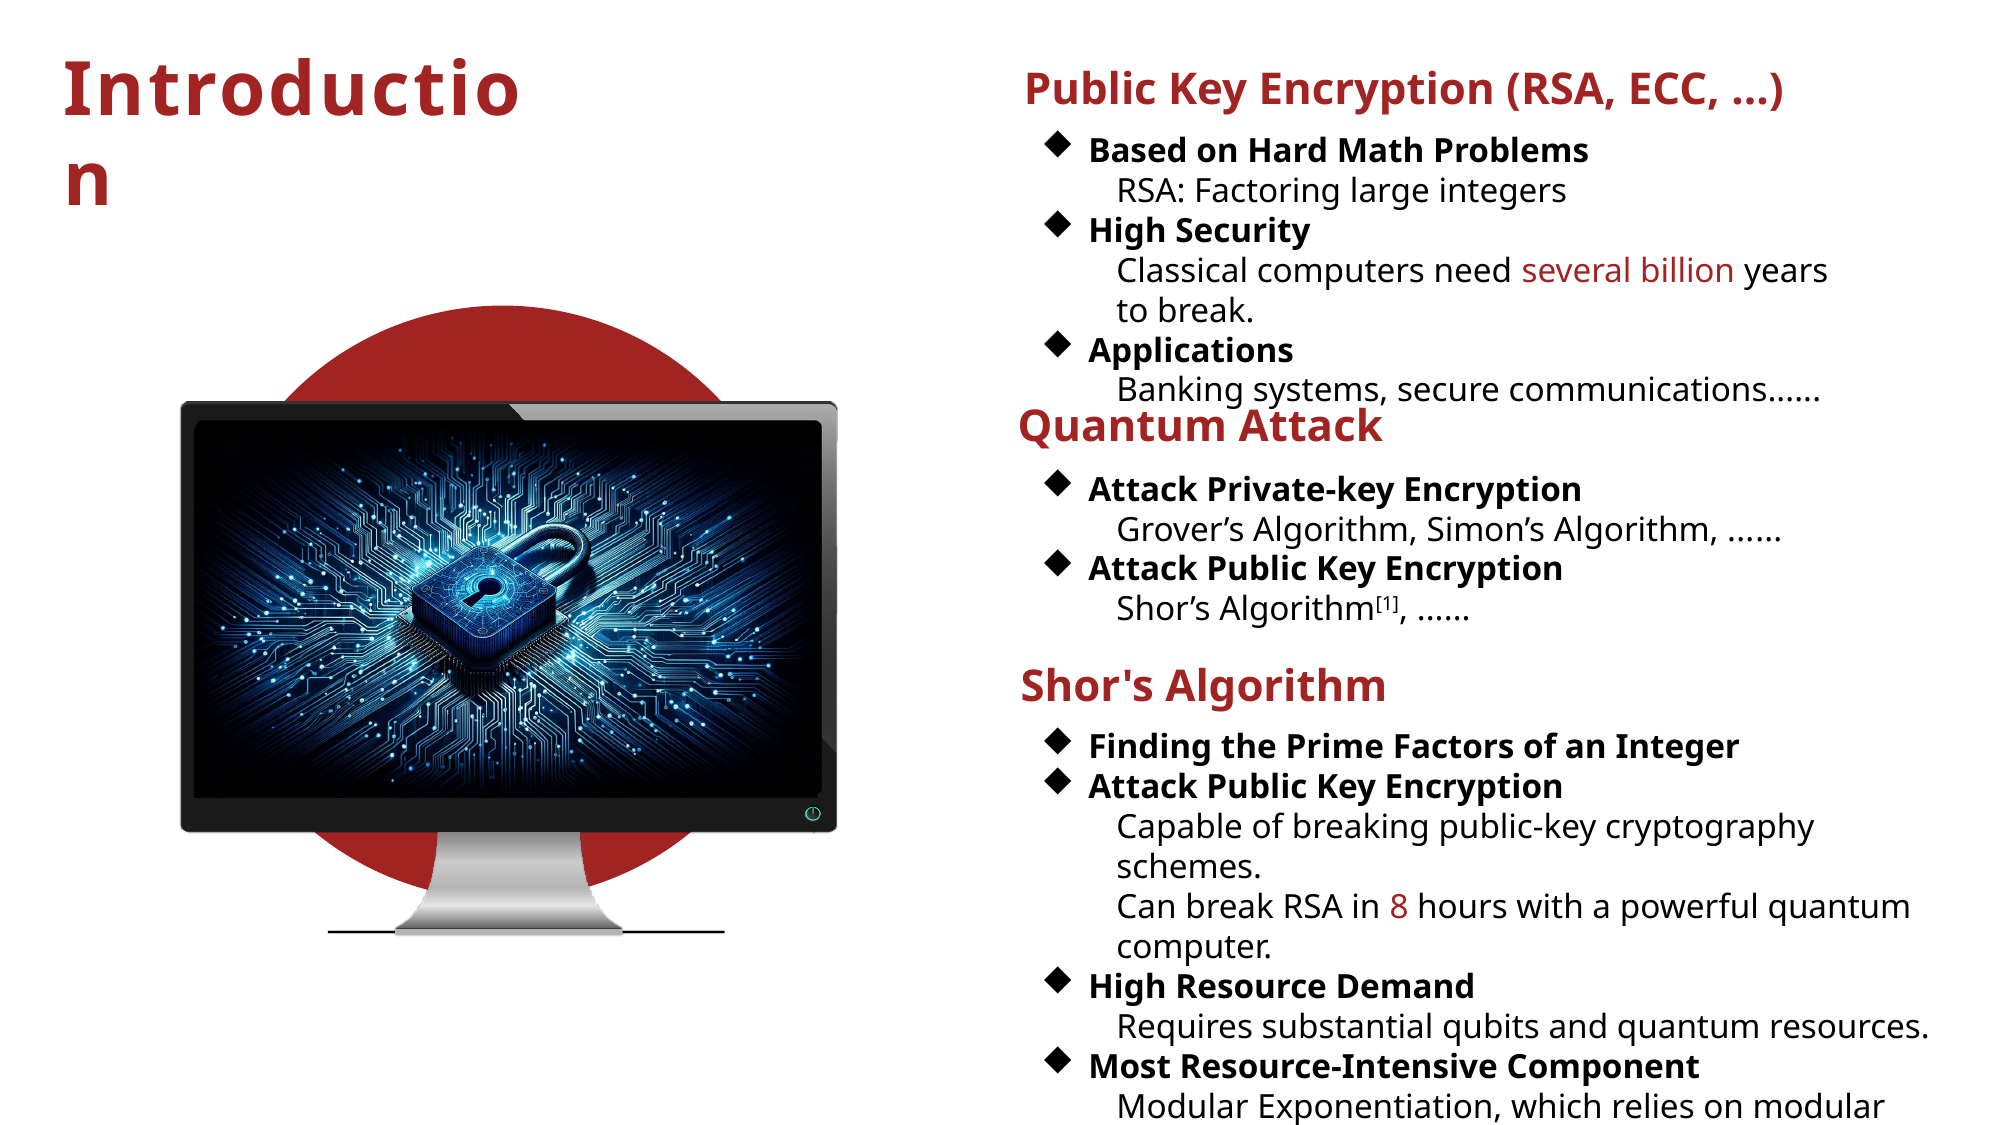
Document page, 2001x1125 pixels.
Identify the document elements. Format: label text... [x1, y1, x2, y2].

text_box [149, 305, 867, 963]
picture [194, 428, 817, 798]
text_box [1026, 53, 1878, 380]
text_box Introduction [48, 32, 570, 228]
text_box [1026, 650, 1971, 1057]
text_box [1026, 390, 1803, 637]
